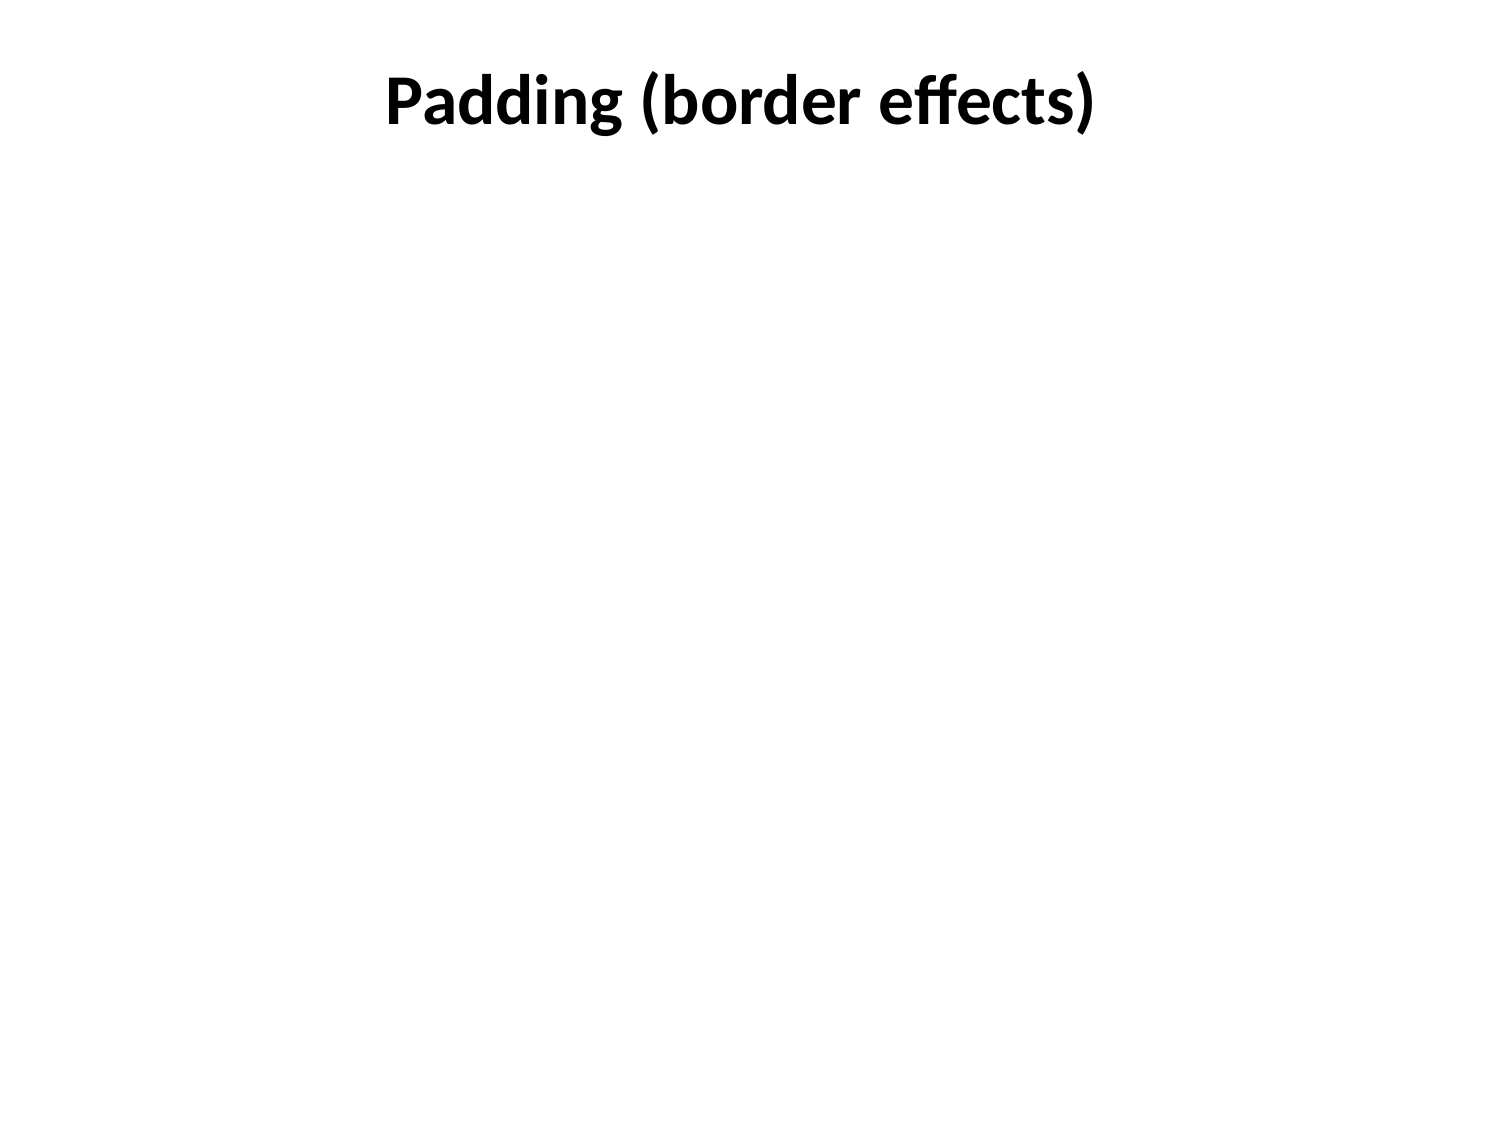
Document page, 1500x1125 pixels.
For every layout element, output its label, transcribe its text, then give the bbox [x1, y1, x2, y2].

title Padding (border effects) [75, 45, 1425, 233]
